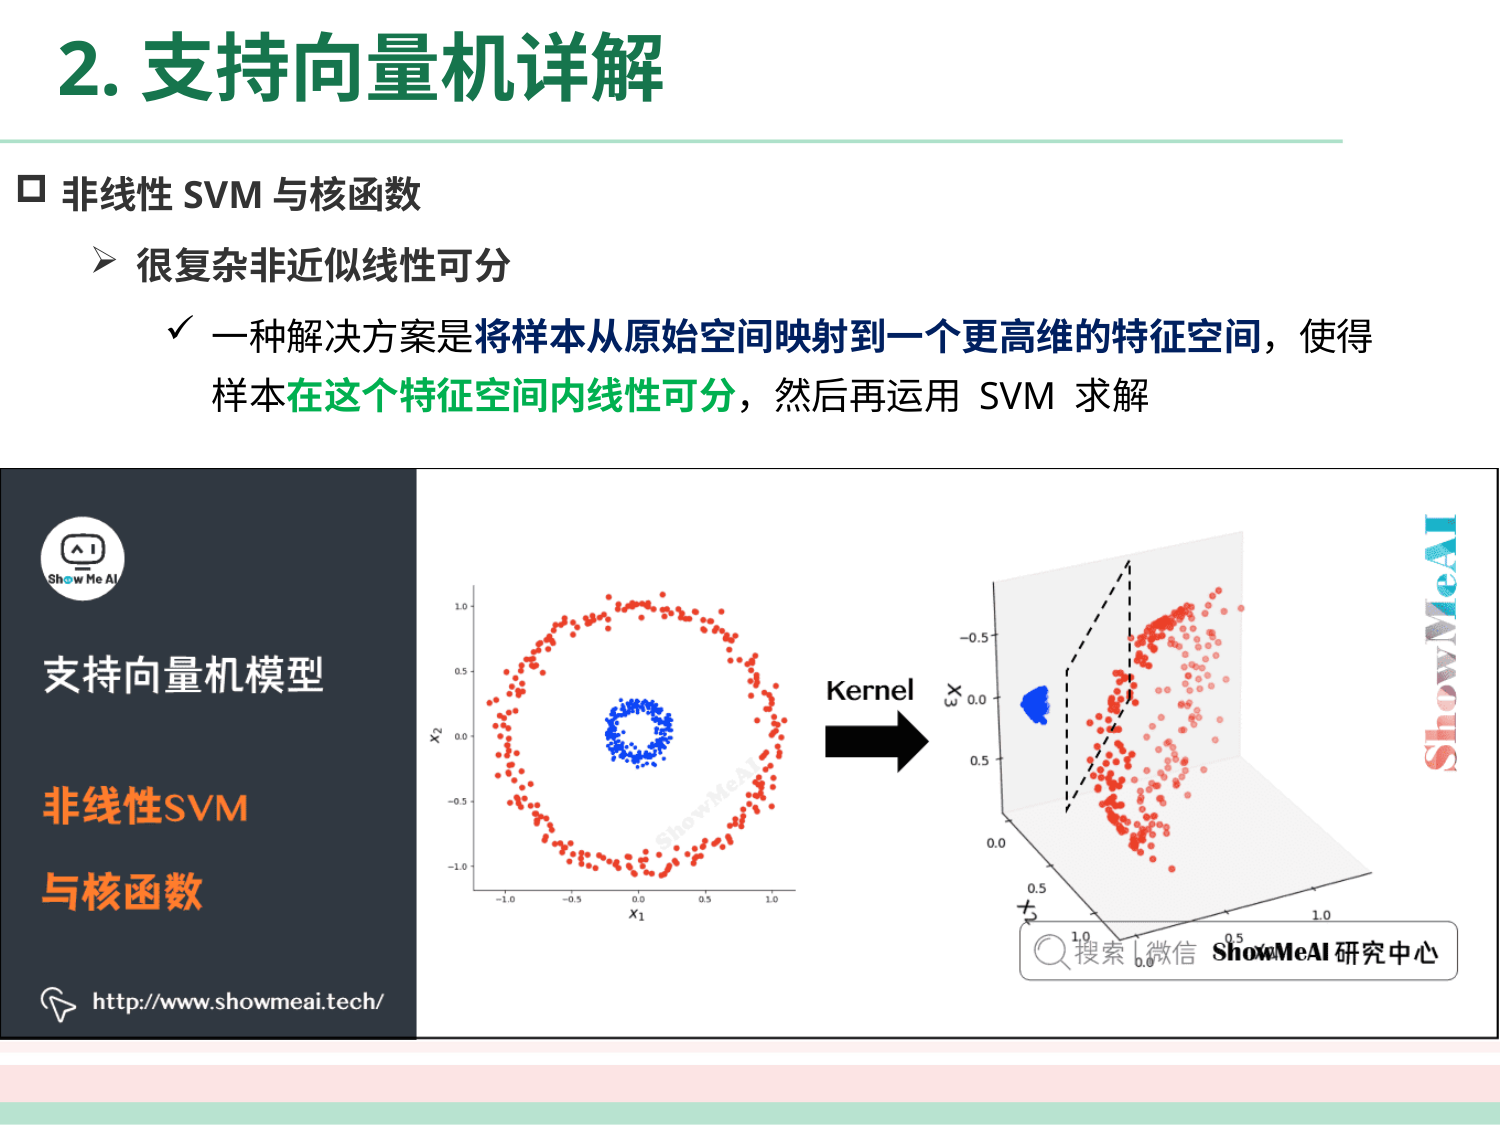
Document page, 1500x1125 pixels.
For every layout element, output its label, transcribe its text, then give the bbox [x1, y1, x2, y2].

picture [0, 0, 1500, 1125]
text_box 非线性SVM与核函数 很复杂非近似线性可分 一种解决方案是将样本从原始空间映射到一个更高维的特征空间，使得样本在这个特征空间内线性可分，然后再运用 SVM 求解 [0, 150, 1413, 425]
title 2.支持向量机详解 [42, 7, 1337, 135]
